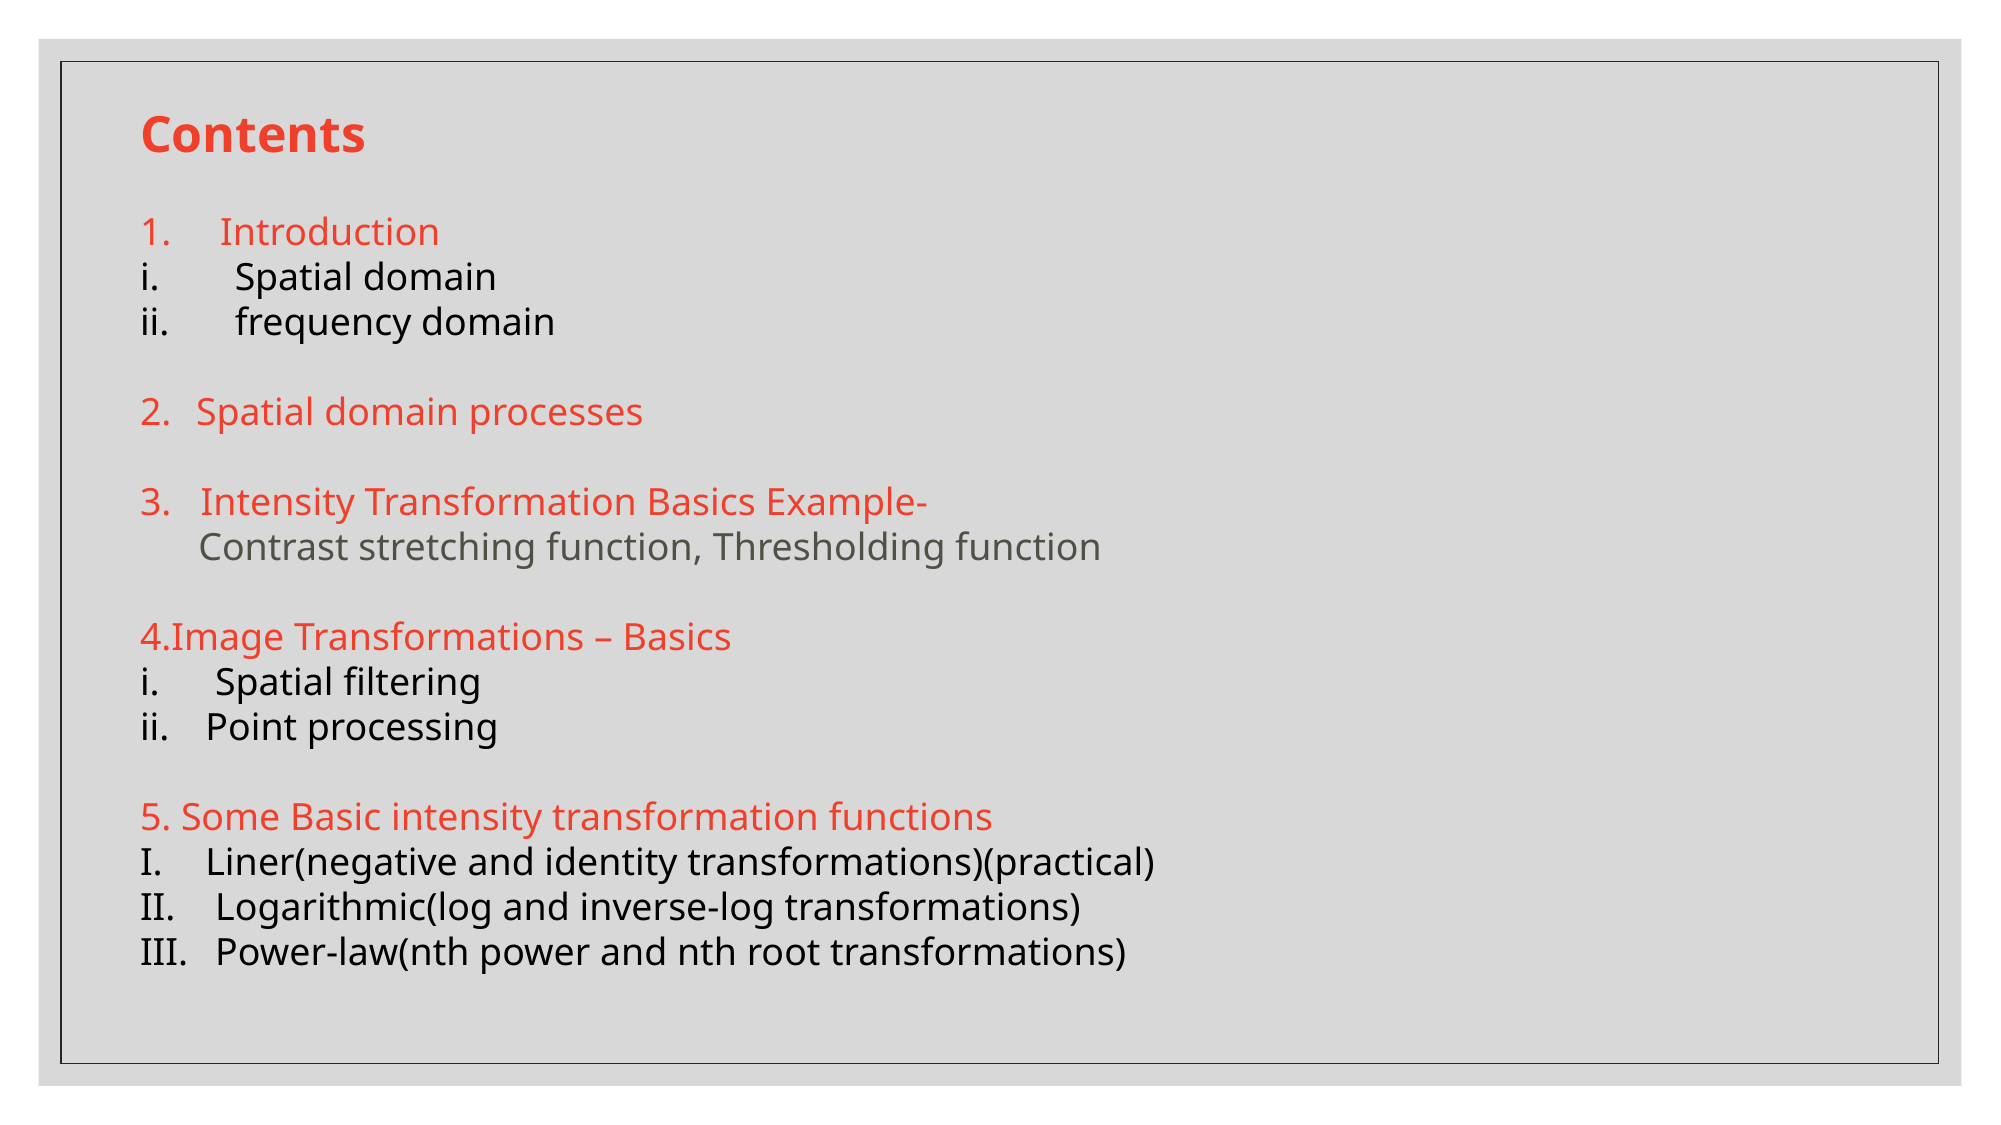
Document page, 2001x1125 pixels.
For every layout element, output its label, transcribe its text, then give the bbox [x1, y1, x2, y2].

text_box Contents 1. Introduction Spatial domain frequency domain Spatial domain processes 3. Intensity Transformation Basics Example- Contrast stretching function, Thresholding function 4.Image Transformations – Basics Spatial filtering Point processing 5. Some Basic intensity transformation functions Liner(negative and identity transformations)(practical) Logarithmic(log and inverse-log transformations) Power-law(nth power and nth root transformations) [125, 95, 1686, 1025]
